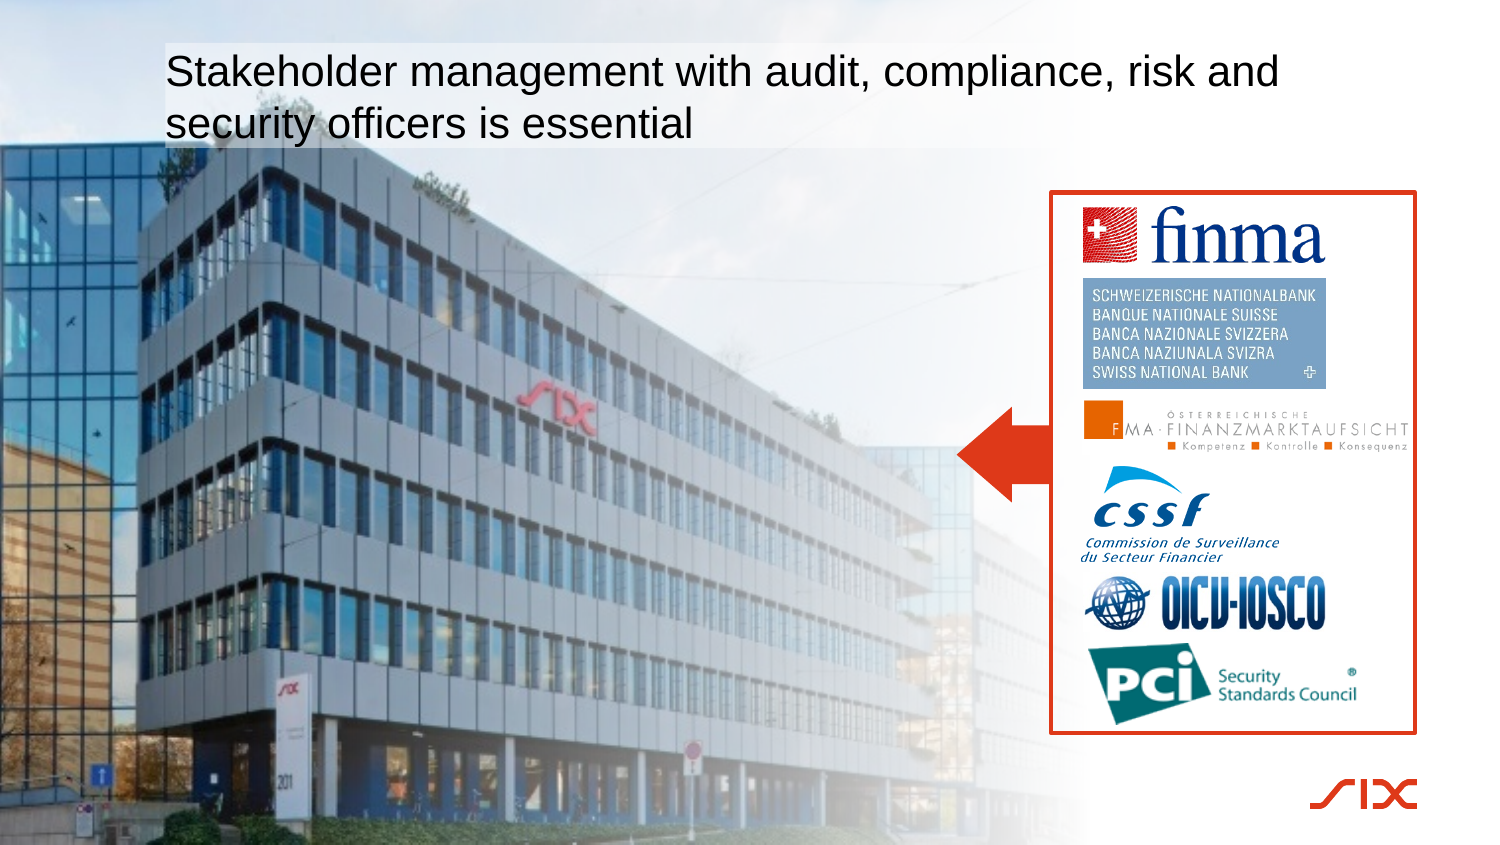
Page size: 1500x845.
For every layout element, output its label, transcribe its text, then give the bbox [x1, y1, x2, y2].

title Stakeholder management with audit, compliance, risk and security officers is essential [1094, 42, 1415, 148]
picture [0, 0, 1413, 845]
text_box [1094, 190, 1417, 735]
picture [1310, 779, 1417, 809]
